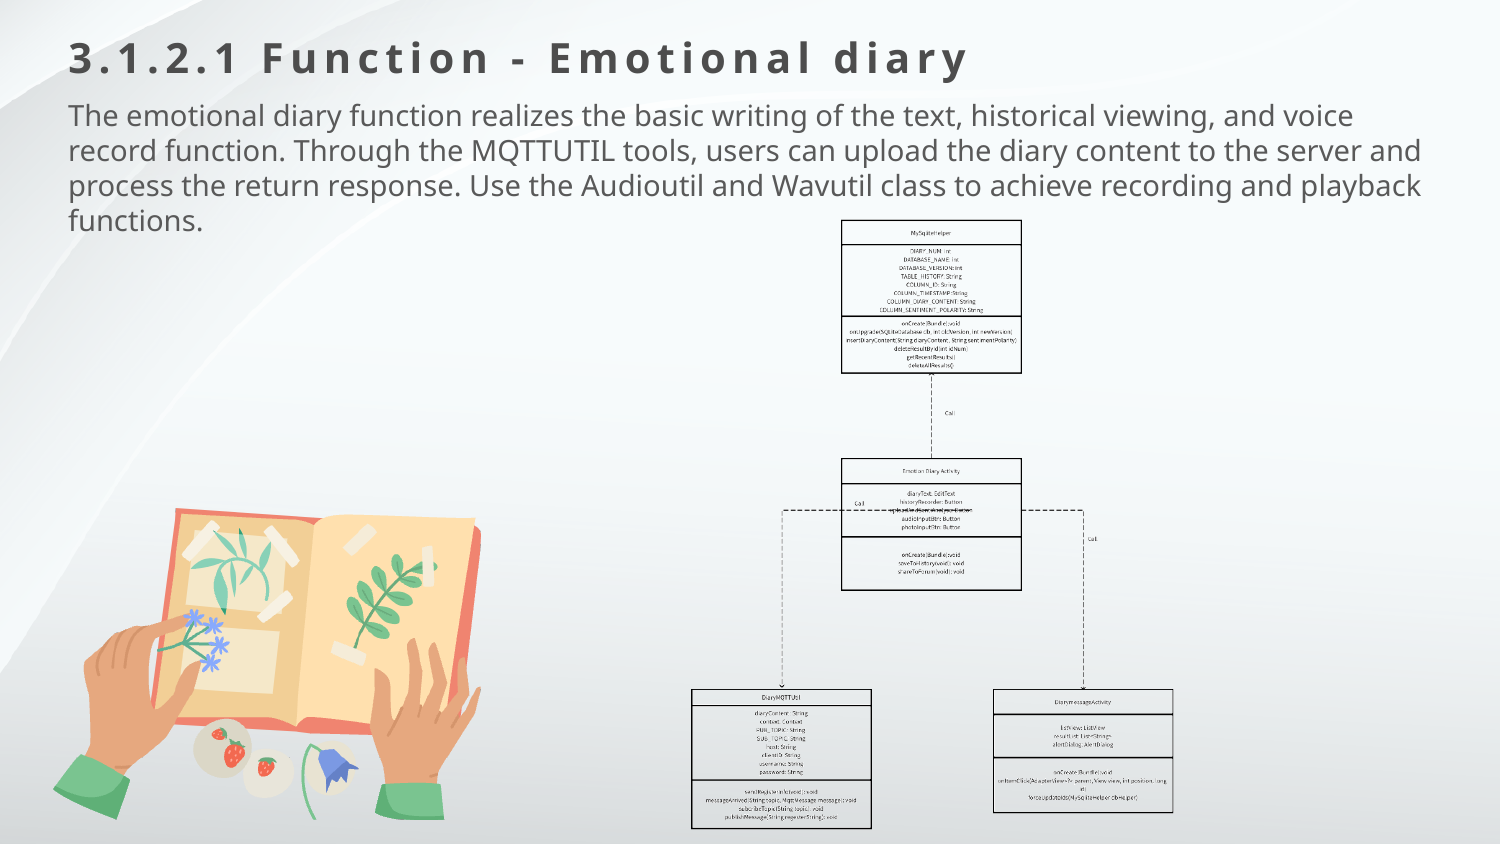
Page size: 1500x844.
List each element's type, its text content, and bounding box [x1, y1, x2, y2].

text_box 3.1.2.1 Function - Emotional diary [53, 24, 1277, 90]
text_box The emotional diary function realizes the basic writing of the text, historical viewing, and voice record function. Through the MQTTUTIL tools, users can upload the diary content to the server and process the return response. Use the Audioutil and Wavutil class to achieve recording and playback functions. [53, 90, 1447, 245]
picture [0, 0, 1500, 844]
